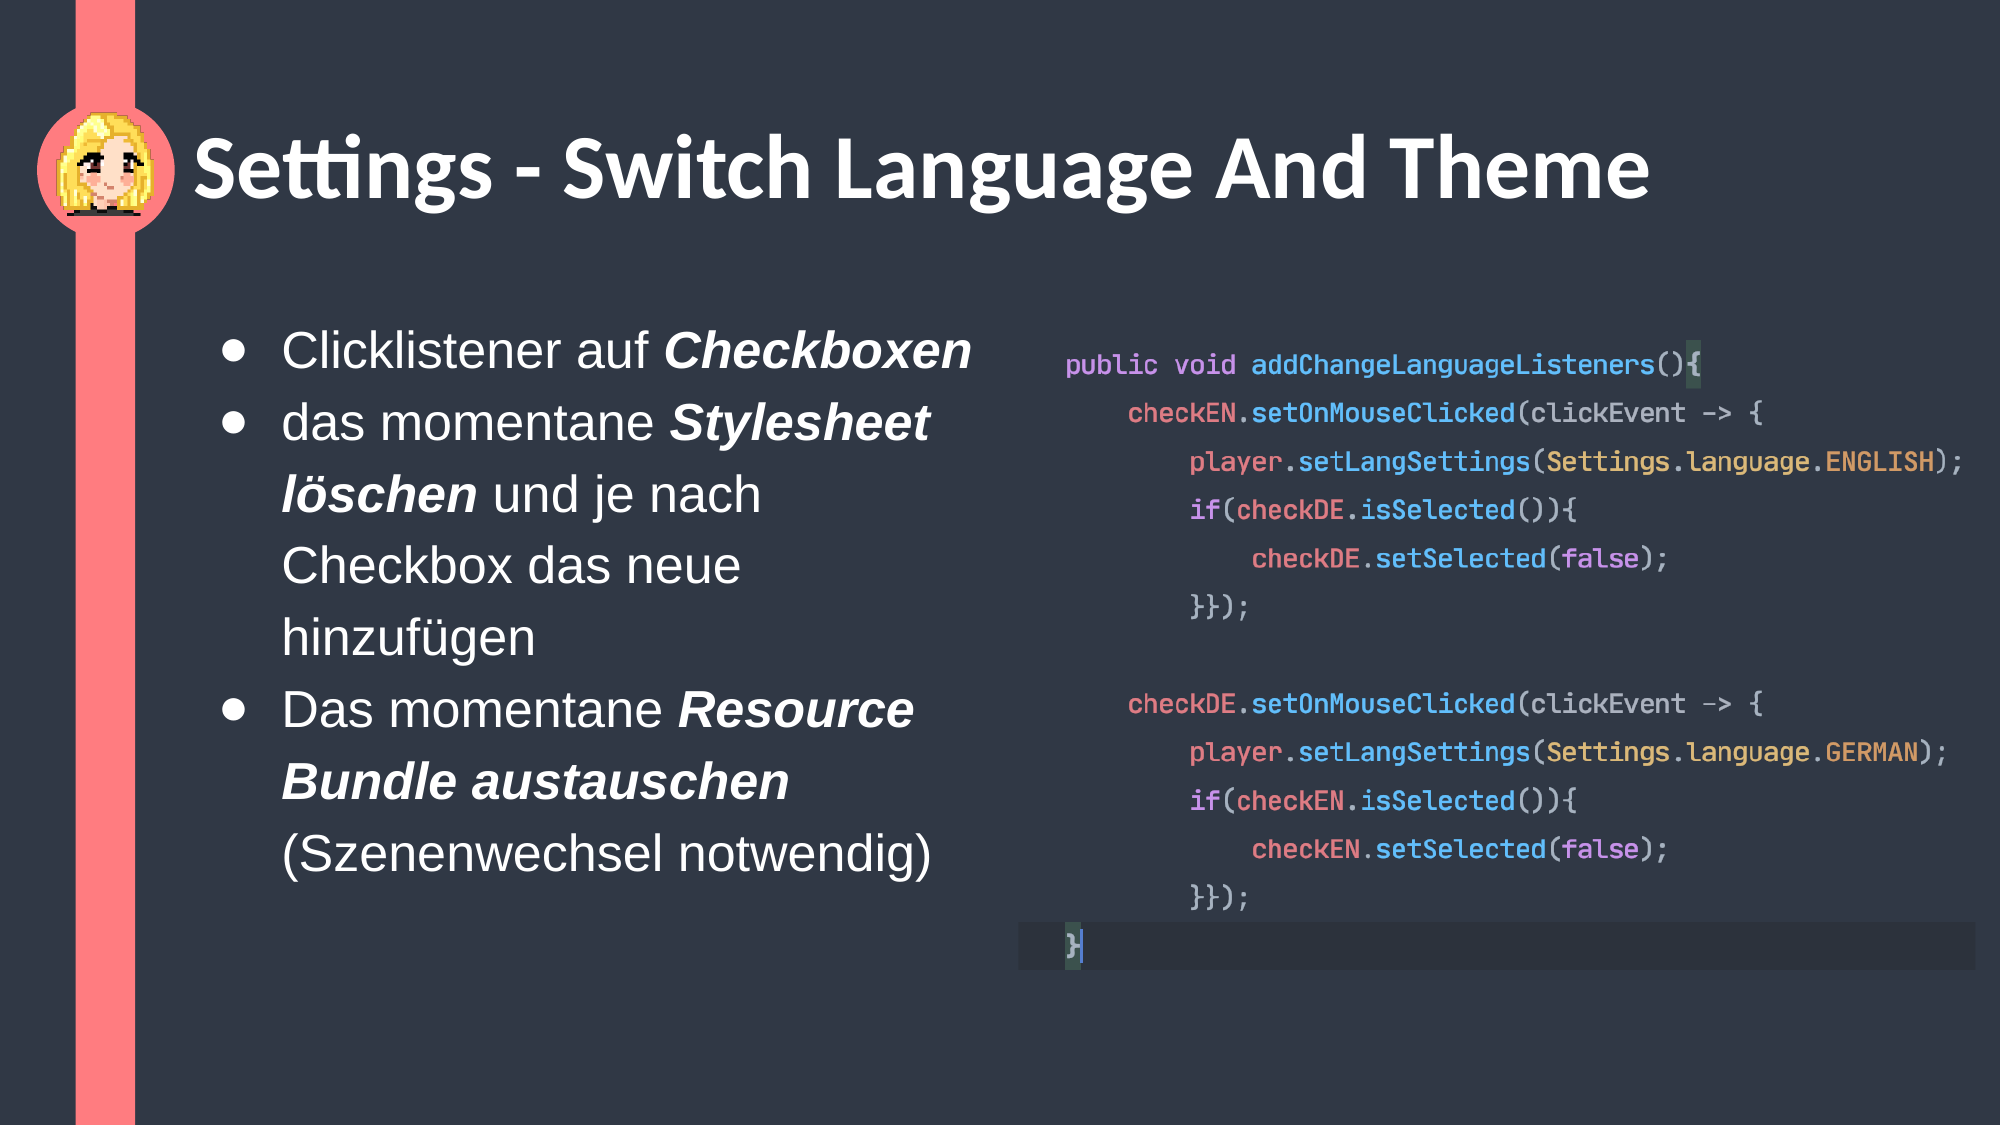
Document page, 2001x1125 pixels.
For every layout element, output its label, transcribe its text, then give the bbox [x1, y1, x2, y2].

picture [49, 82, 157, 216]
picture [1018, 334, 1976, 979]
list Clicklistener auf Checkboxen das momentane Stylesheet löschen und je nach Checkbox das neue hinzufügen Das momentane Resource Bundle austauschen (Szenenwechsel notwendig) [191, 299, 1019, 1014]
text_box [36, 0, 175, 1125]
title Settings - Switch Language And Theme [181, 59, 1904, 278]
